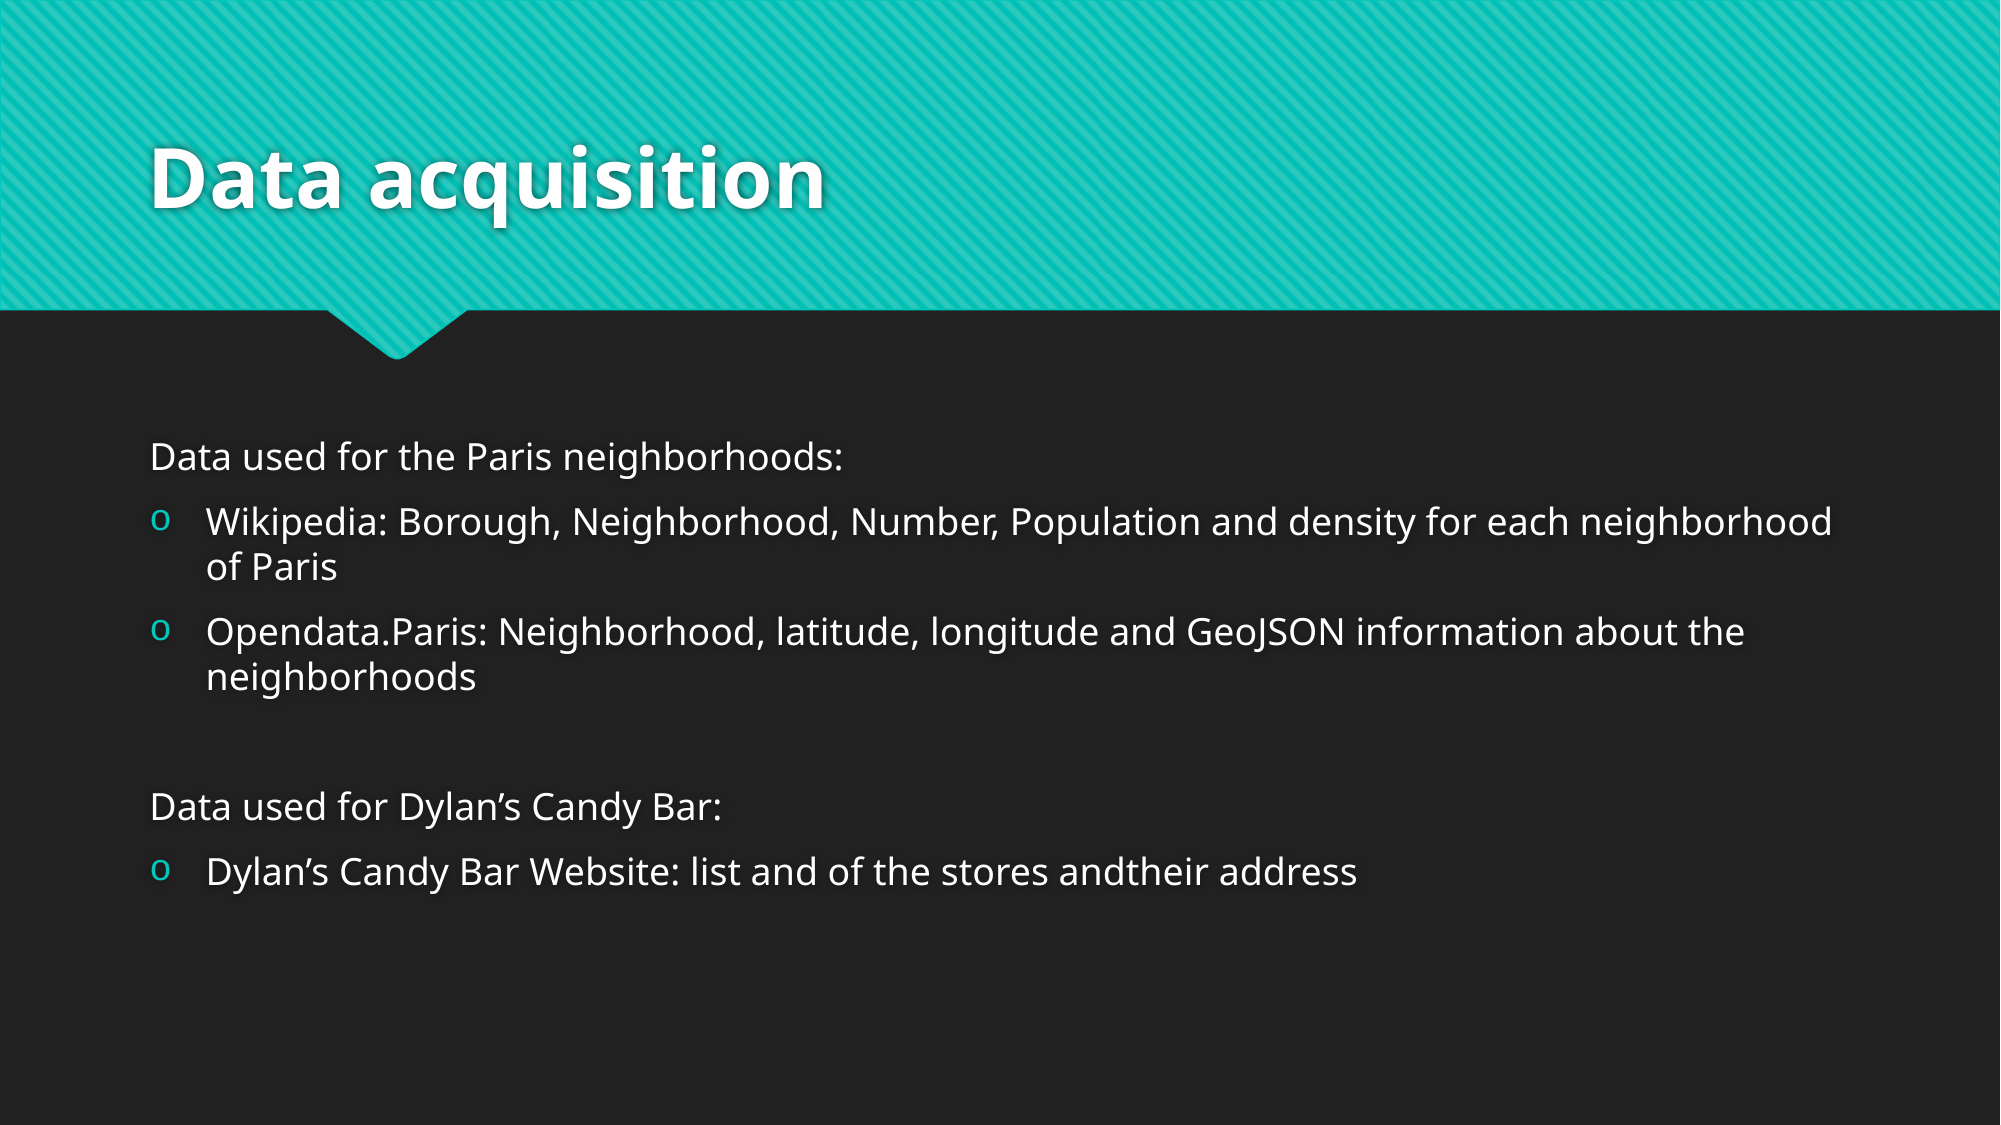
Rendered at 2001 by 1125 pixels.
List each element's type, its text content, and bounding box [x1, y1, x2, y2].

list Data used for the Paris neighborhoods: Wikipedia: Borough, Neighborhood, Number, Population and density for each neighborhood of Paris Opendata.Paris: Neighborhood, latitude, longitude and GeoJSON information about the neighborhoods Data used for Dylan’s Candy Bar: Dylan’s Candy Bar Website: list and of the stores andtheir address [134, 364, 1866, 962]
title Data acquisition [132, 73, 1868, 233]
